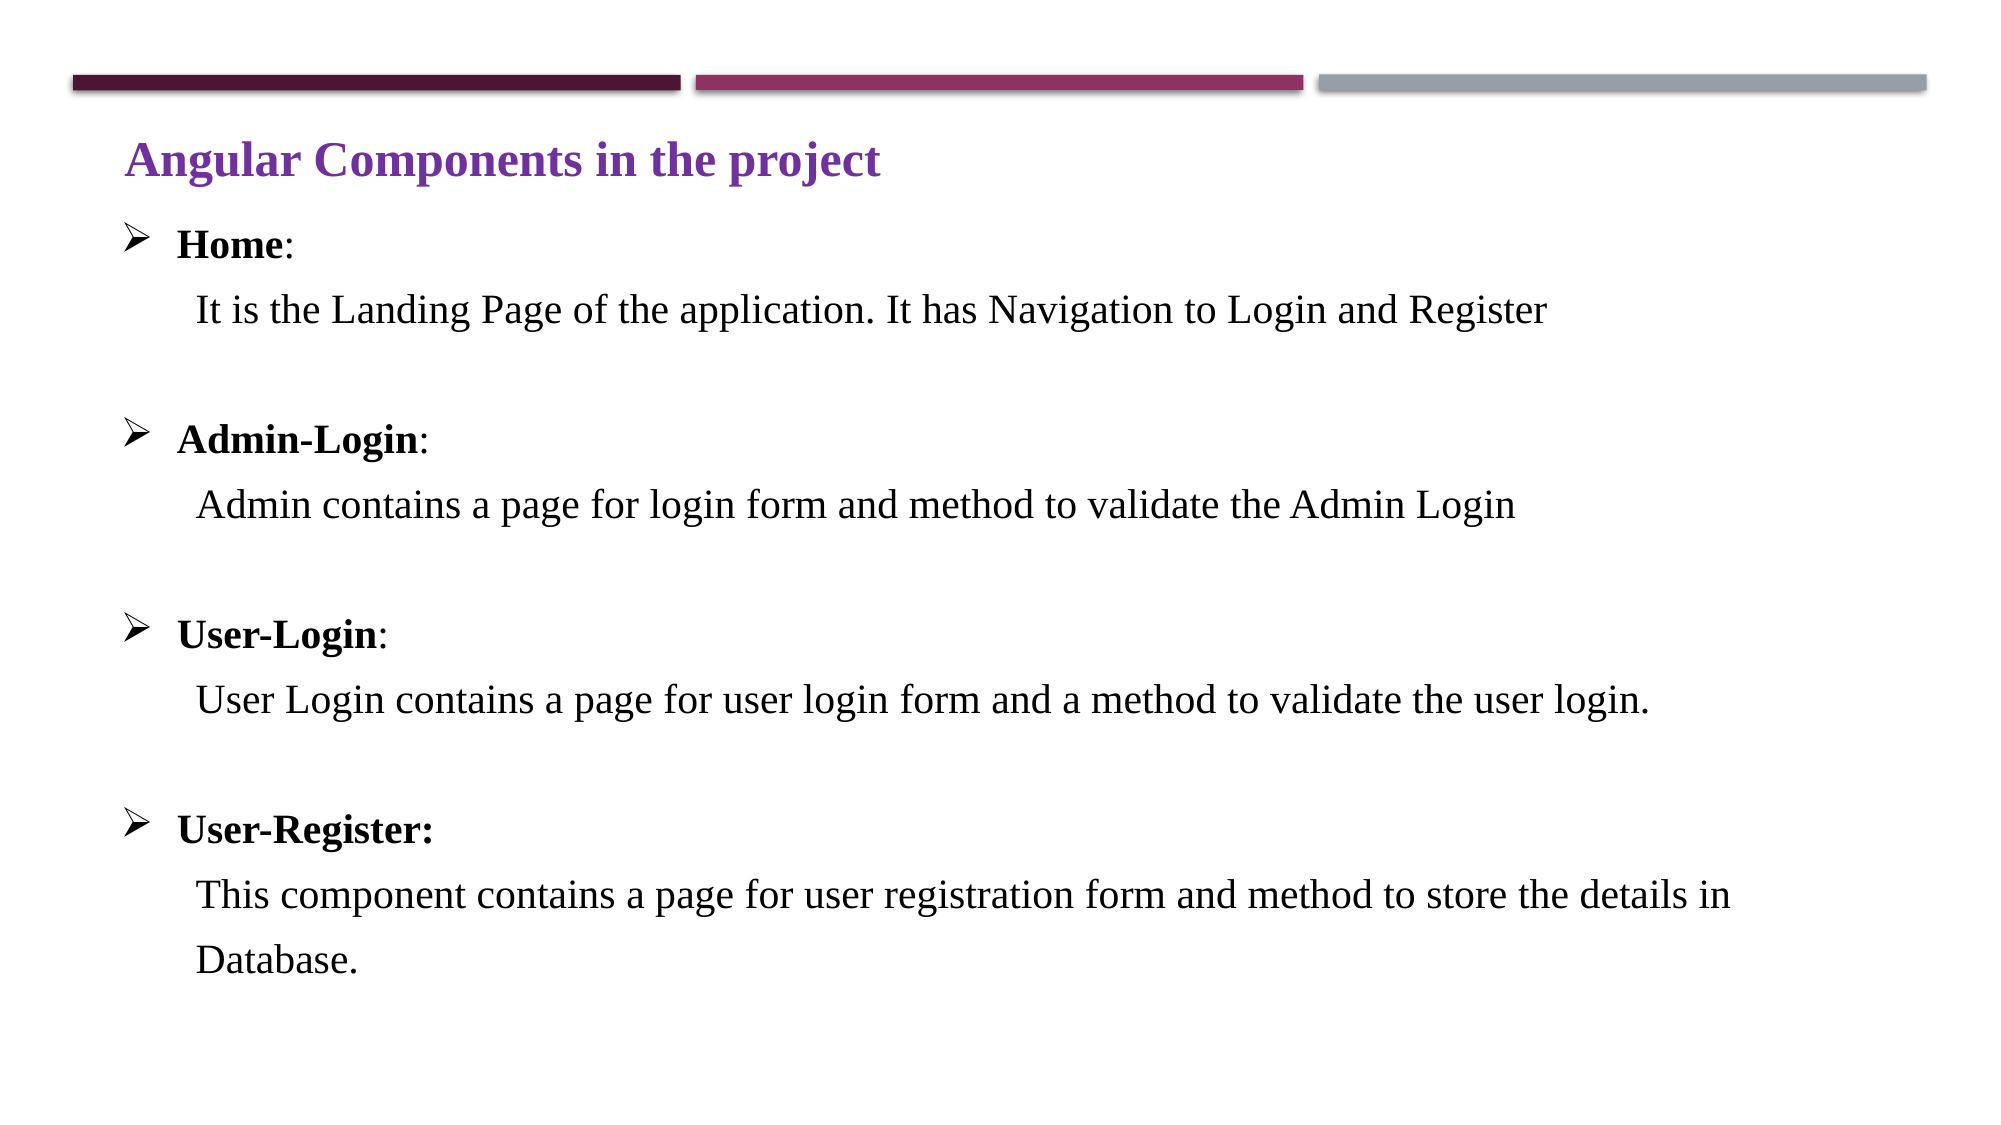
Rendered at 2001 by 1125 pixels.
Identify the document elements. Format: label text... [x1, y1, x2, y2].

text_box Angular Components in the project [109, 118, 897, 194]
text_box Home: It is the Landing Page of the application. It has Navigation to Login and Register Admin-Login: Admin contains a page for login form and method to validate the Admin Login User-Login: User Login contains a page for user login form and a method to validate the user login. User-Register: This component contains a page for user registration form and method to store the details in Database. [105, 194, 1891, 1055]
